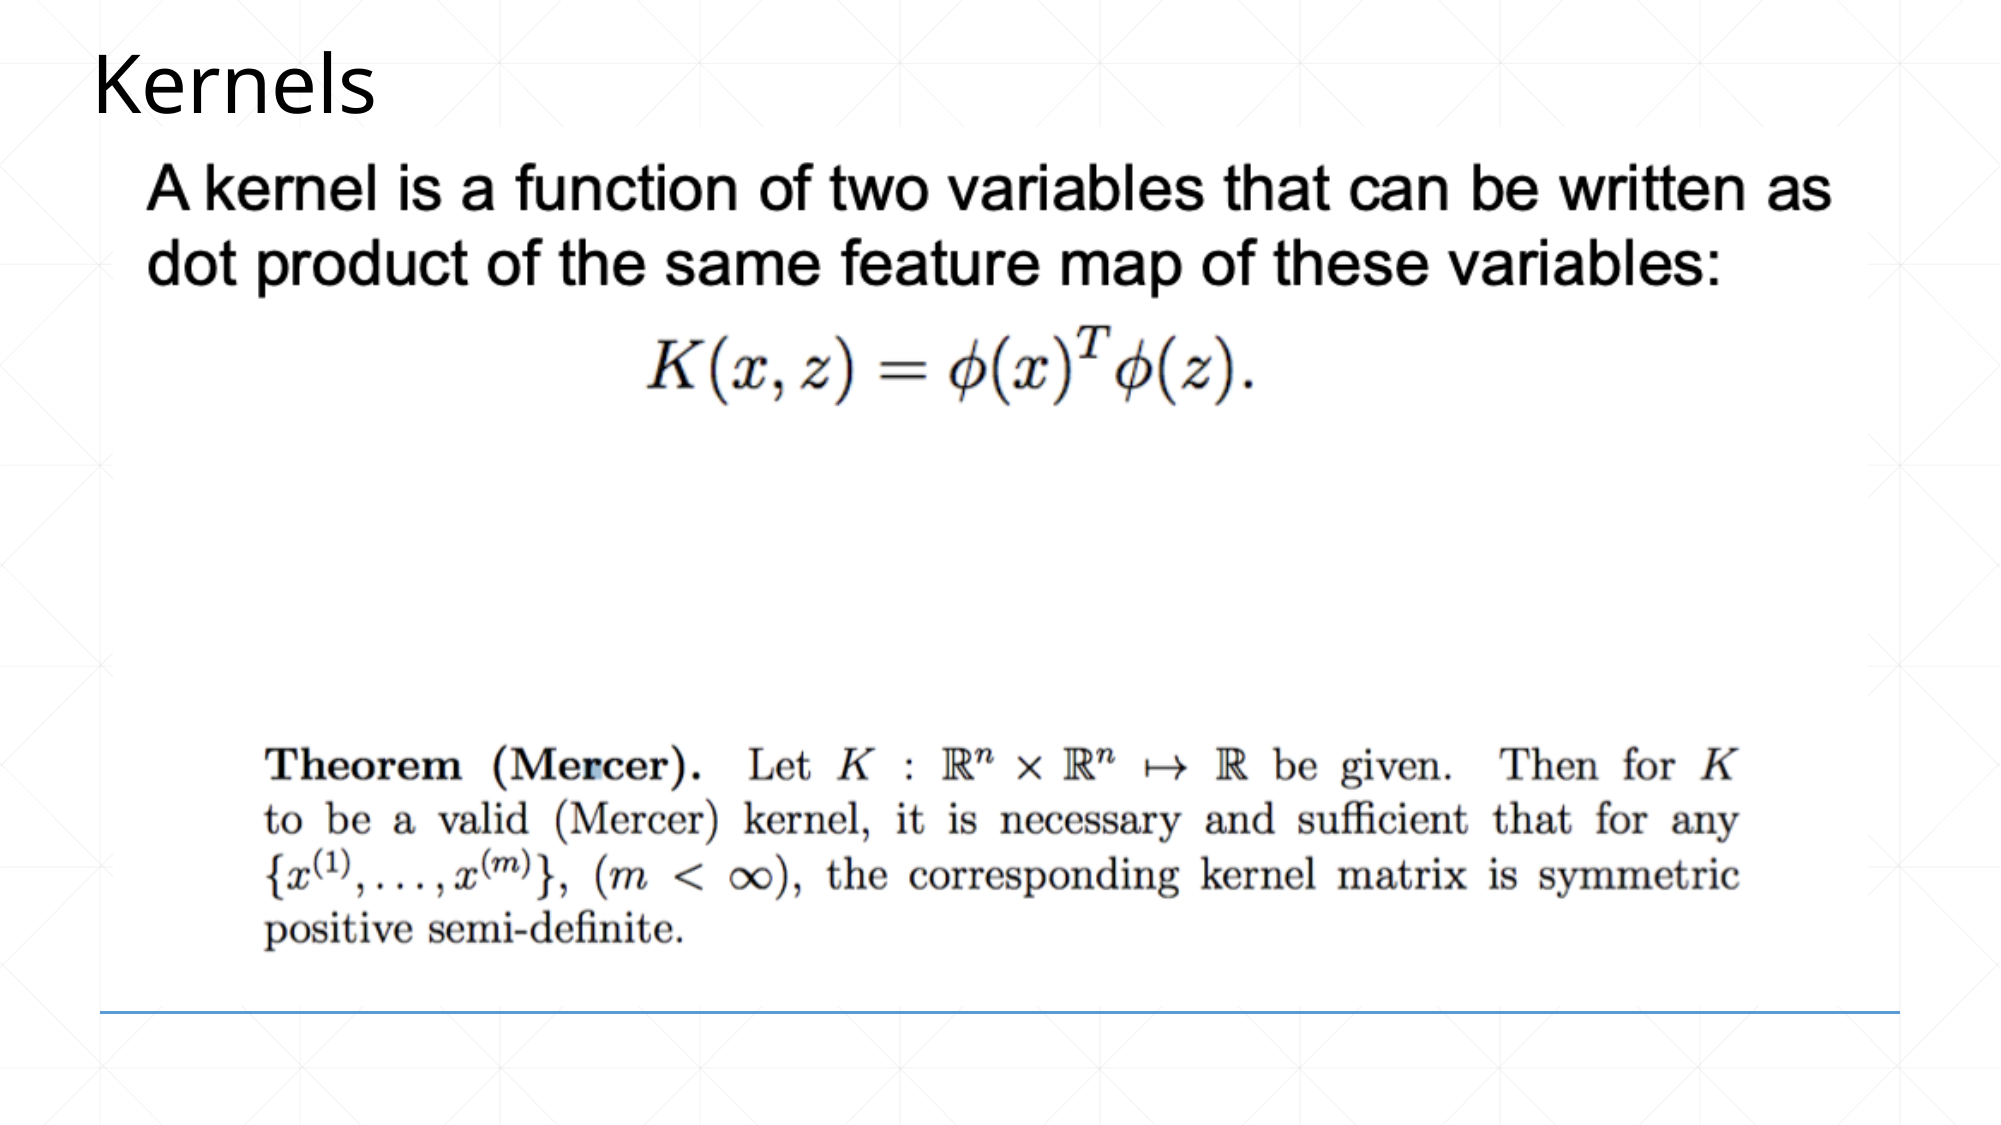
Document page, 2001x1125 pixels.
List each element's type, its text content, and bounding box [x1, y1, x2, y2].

title Kernels [76, 35, 1684, 140]
picture [113, 127, 1868, 1006]
